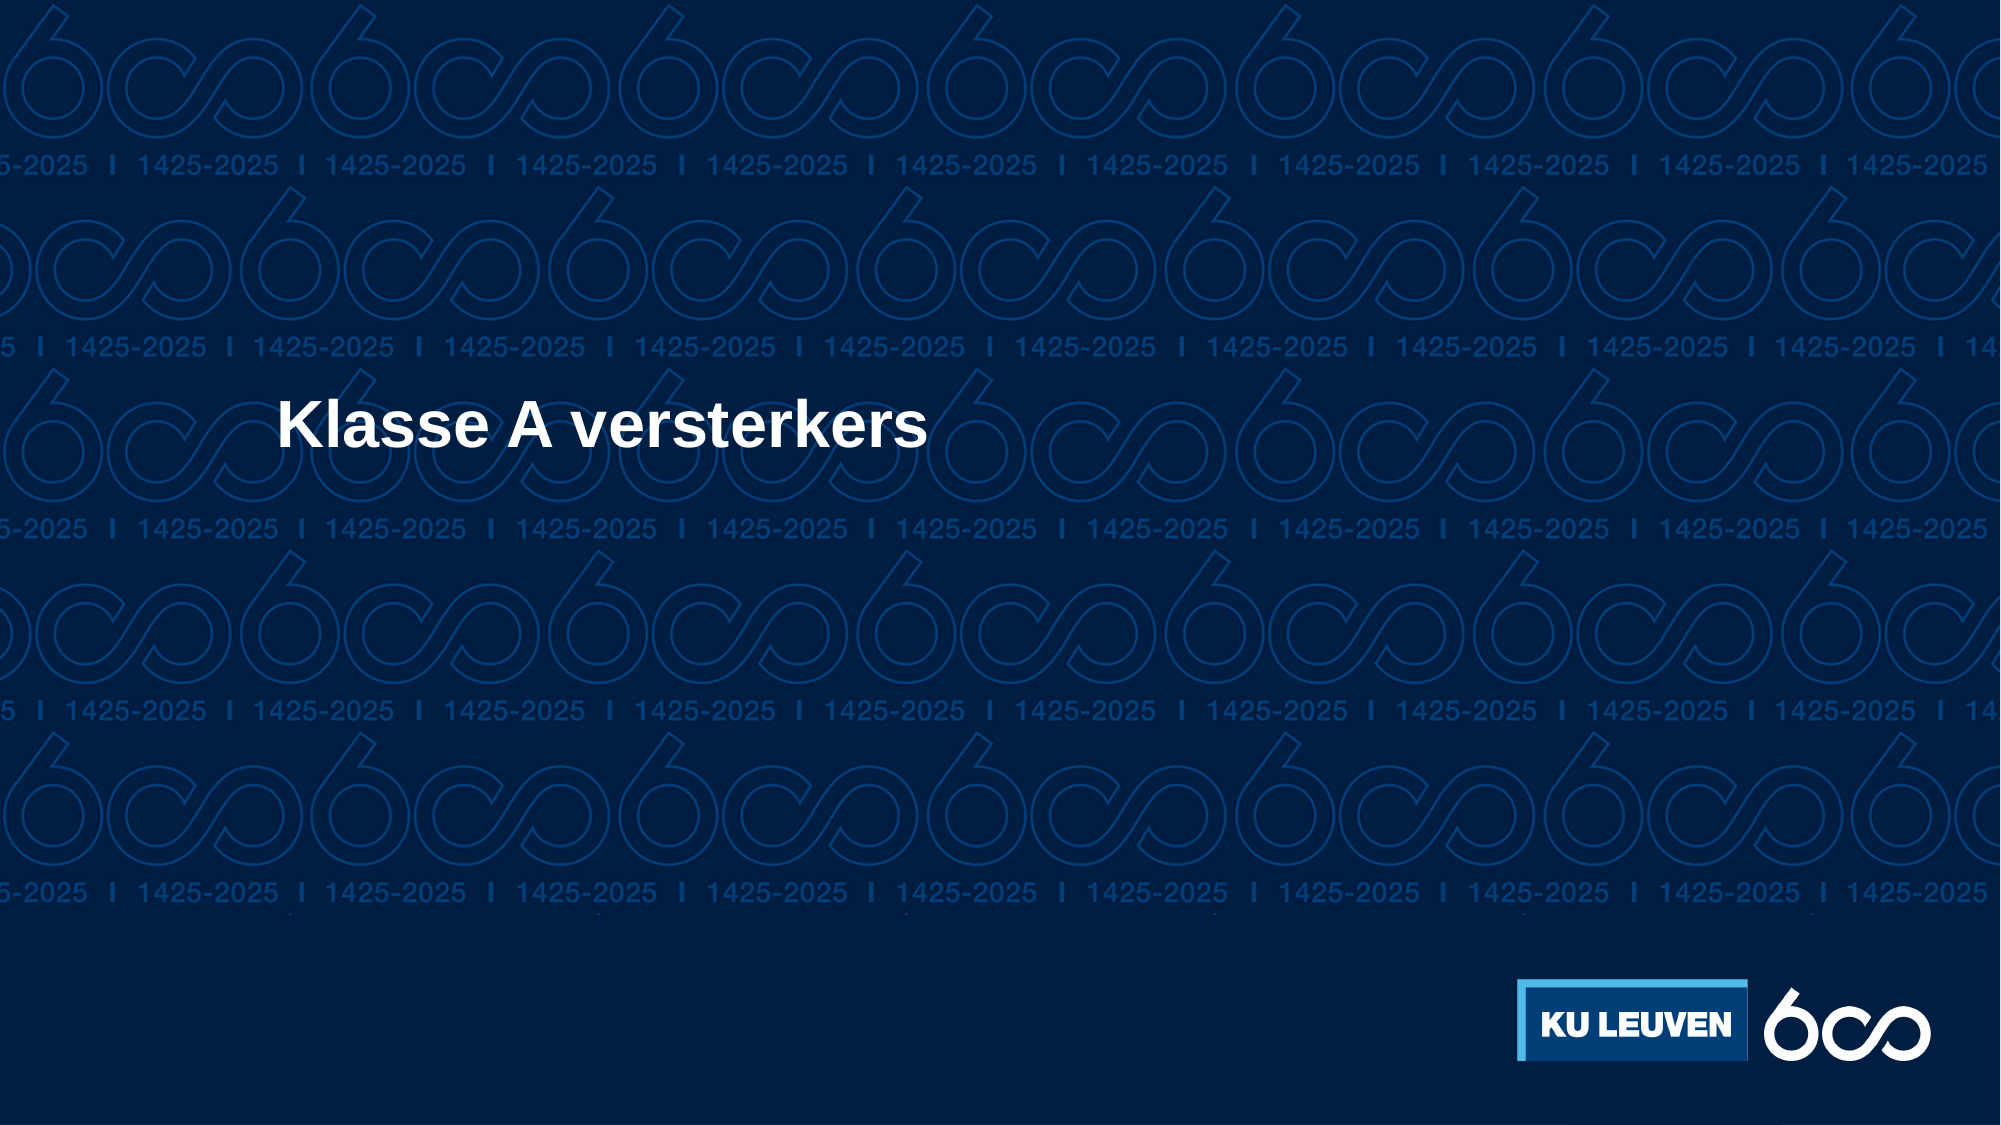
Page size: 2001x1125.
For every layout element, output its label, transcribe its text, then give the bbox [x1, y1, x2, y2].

picture [0, 0, 2001, 1125]
title Klasse A versterkers [276, 147, 1906, 705]
